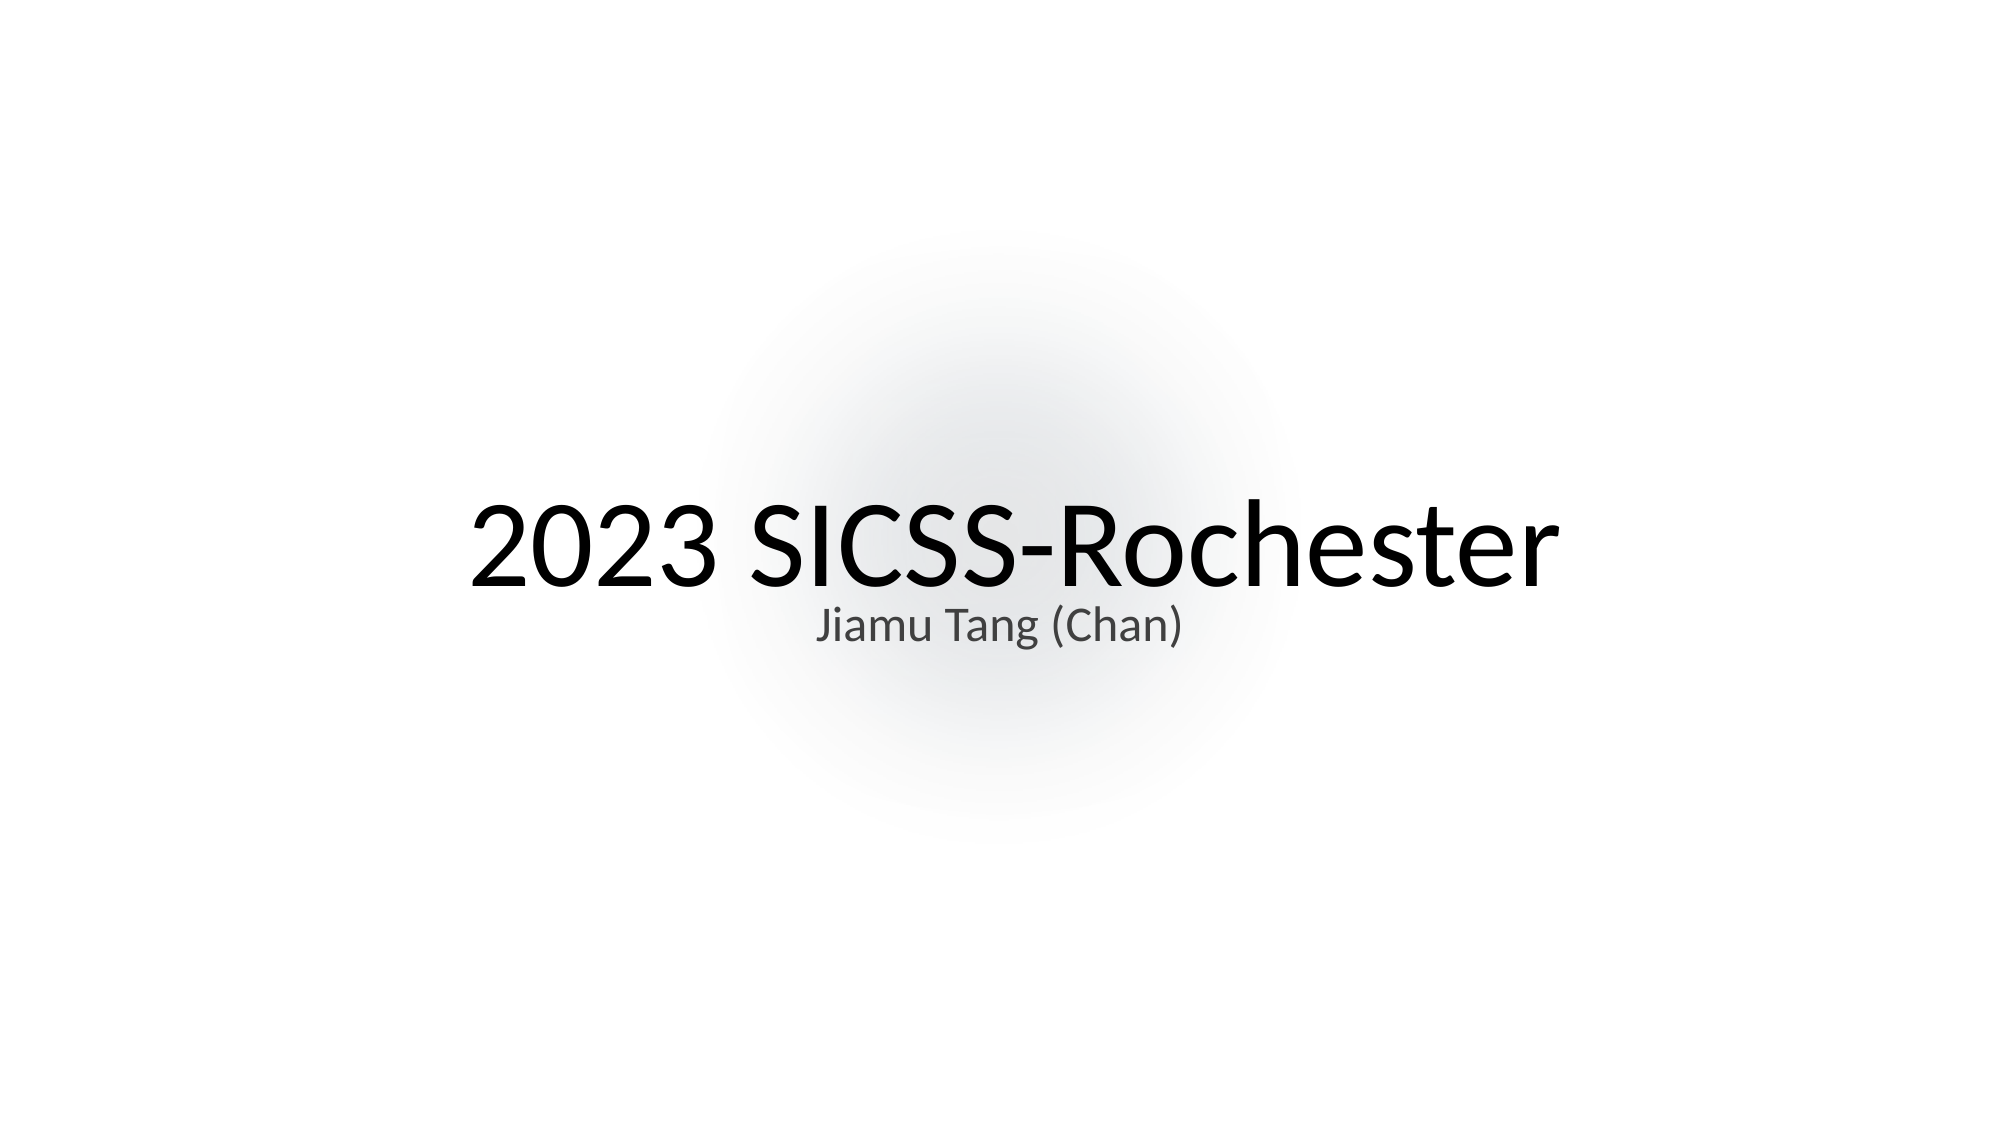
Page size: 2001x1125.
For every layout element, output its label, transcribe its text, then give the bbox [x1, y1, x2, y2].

title 2023 SICSS-Rochester [265, 260, 1766, 620]
subtitle Jiamu Tang (Chan) [249, 590, 1750, 863]
